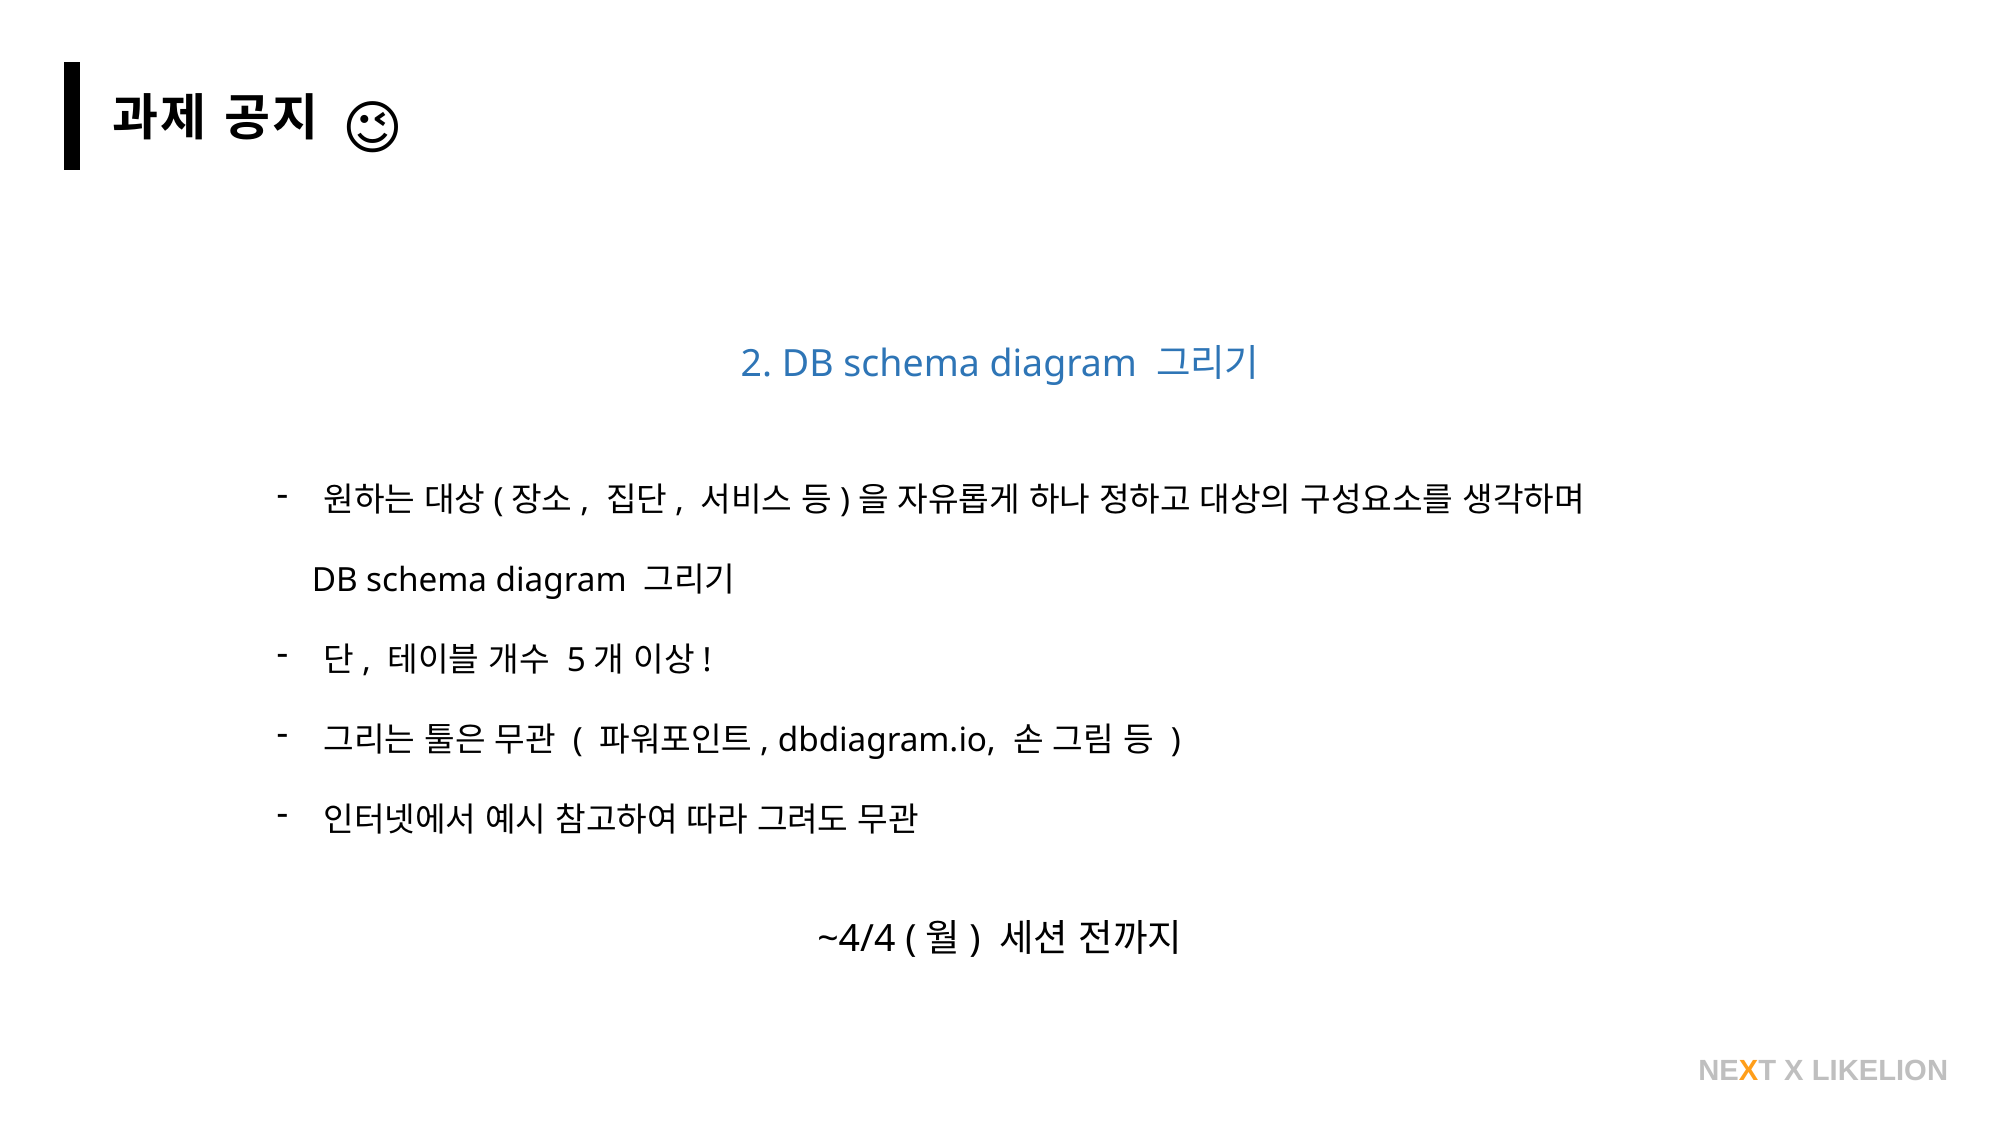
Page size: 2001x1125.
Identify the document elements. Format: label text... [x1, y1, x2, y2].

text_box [97, 78, 447, 169]
text_box 2. DB schema diagram 그리기 원하는 대상(장소, 집단, 서비스 등)을 자유롭게 하나 정하고 대상의 구성요소를 생각하며 DB schema diagram 그리기 단, 테이블 개수 5개 이상! 그리는 툴은 무관 ( 파워포인트, dbdiagram.io, 손 그림 등 ) 인터넷에서 예시 참고하여 따라 그려도 무관 [262, 286, 1738, 845]
text_box [64, 62, 80, 170]
text_box NEXT X LIKELION [1683, 1044, 1964, 1094]
text_box ~4/4 (월) 세션 전까지 [802, 906, 1198, 967]
